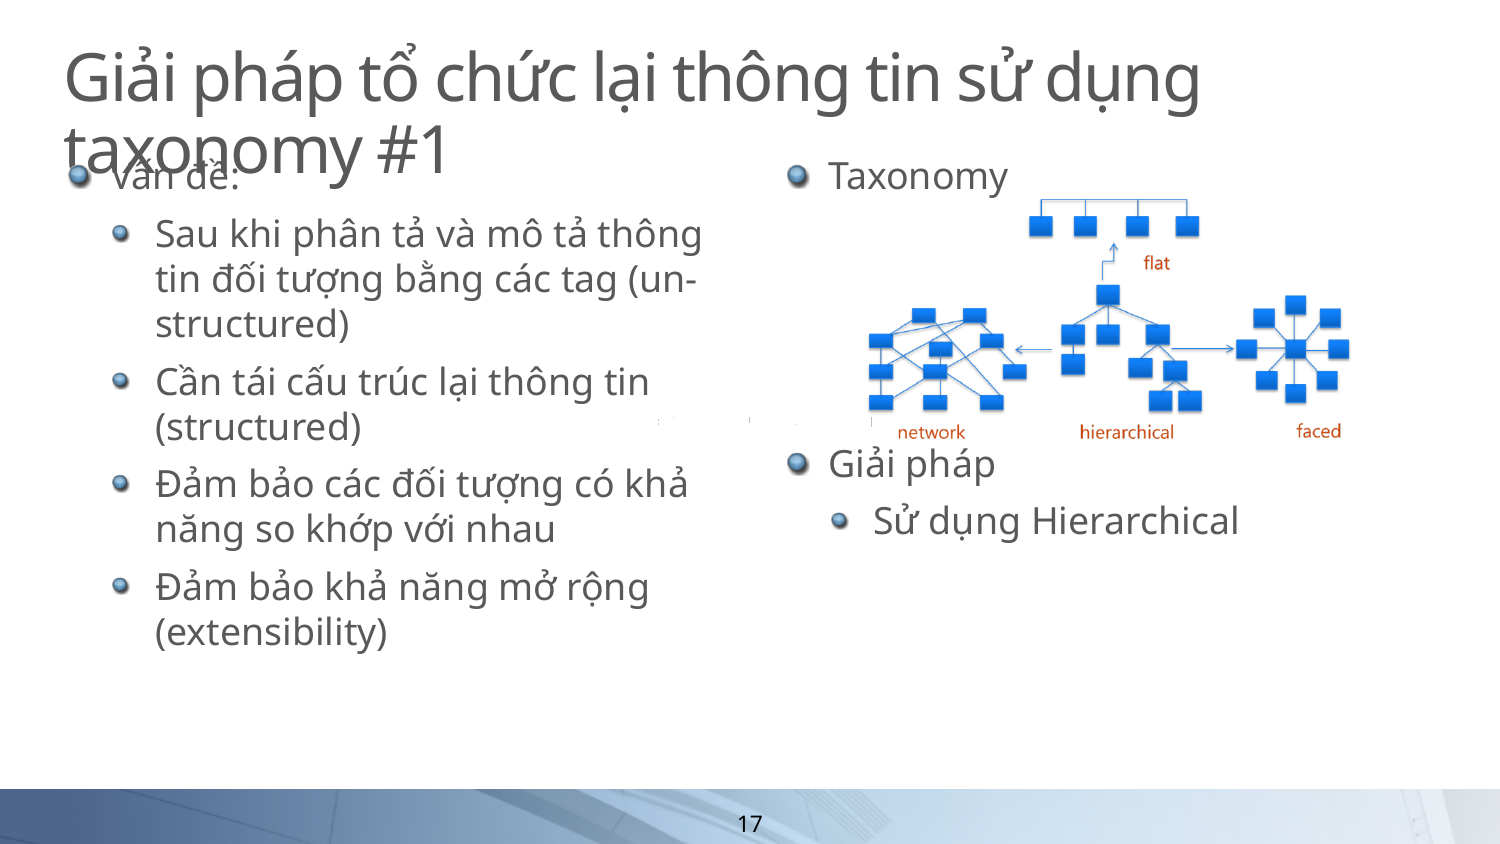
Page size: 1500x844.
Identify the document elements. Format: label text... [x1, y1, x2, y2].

title Giải pháp tổ chức lại thông tin sử dụng taxonomy #1 [63, 44, 1436, 113]
picture [64, 161, 92, 189]
picture [828, 510, 849, 530]
picture [783, 161, 810, 189]
picture [109, 370, 130, 390]
picture [783, 449, 810, 476]
picture [0, 789, 1500, 844]
picture [109, 472, 130, 493]
text_box Taxonomy Giải pháp Sử dụng Hierarchical [783, 152, 1428, 543]
picture [709, 417, 783, 427]
picture [109, 222, 130, 243]
picture [109, 575, 130, 595]
picture [865, 197, 1353, 456]
list Vấn đề: Sau khi phân tả và mô tả thông tin đối tượng bằng các tag (un-structured) Cần tái cấu trúc lại thông tin (structured) Đảm bảo các đối tượng có khả năng so khớp với nhau Đảm bảo khả năng mở rộng (extensibility) [64, 152, 709, 658]
